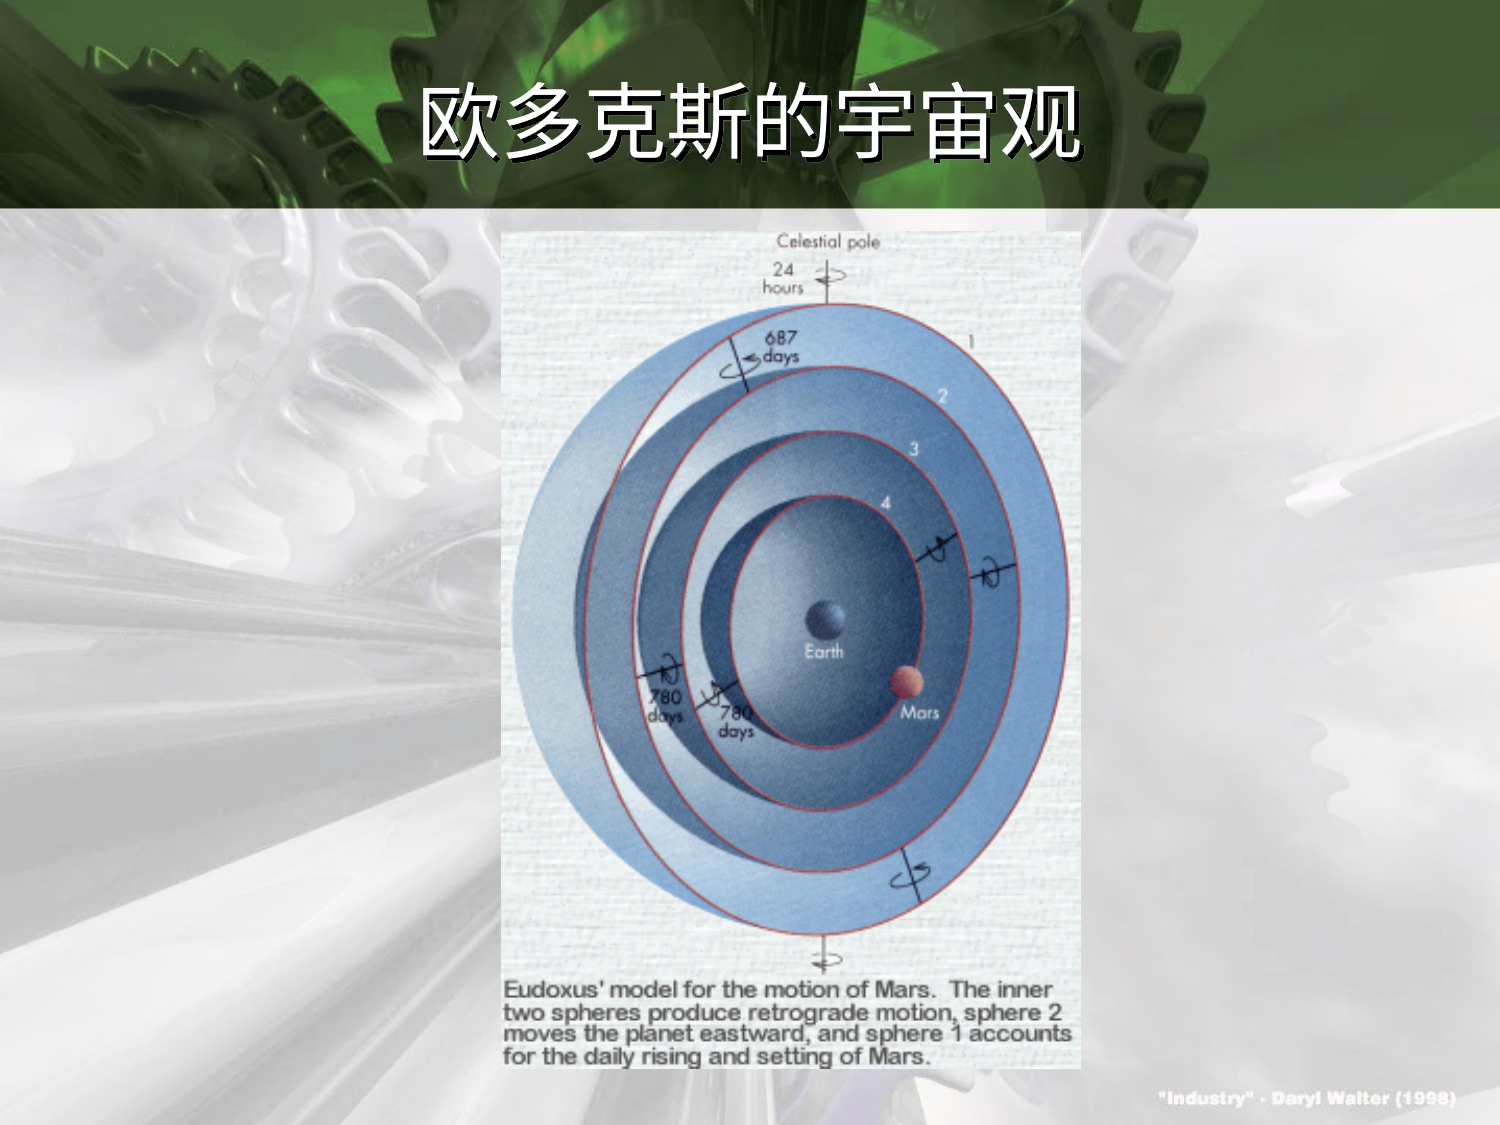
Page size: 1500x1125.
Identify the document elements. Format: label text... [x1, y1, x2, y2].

picture [0, 0, 1500, 1125]
title 欧多克斯的宇宙观 [112, 24, 1388, 213]
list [501, 231, 1081, 1069]
